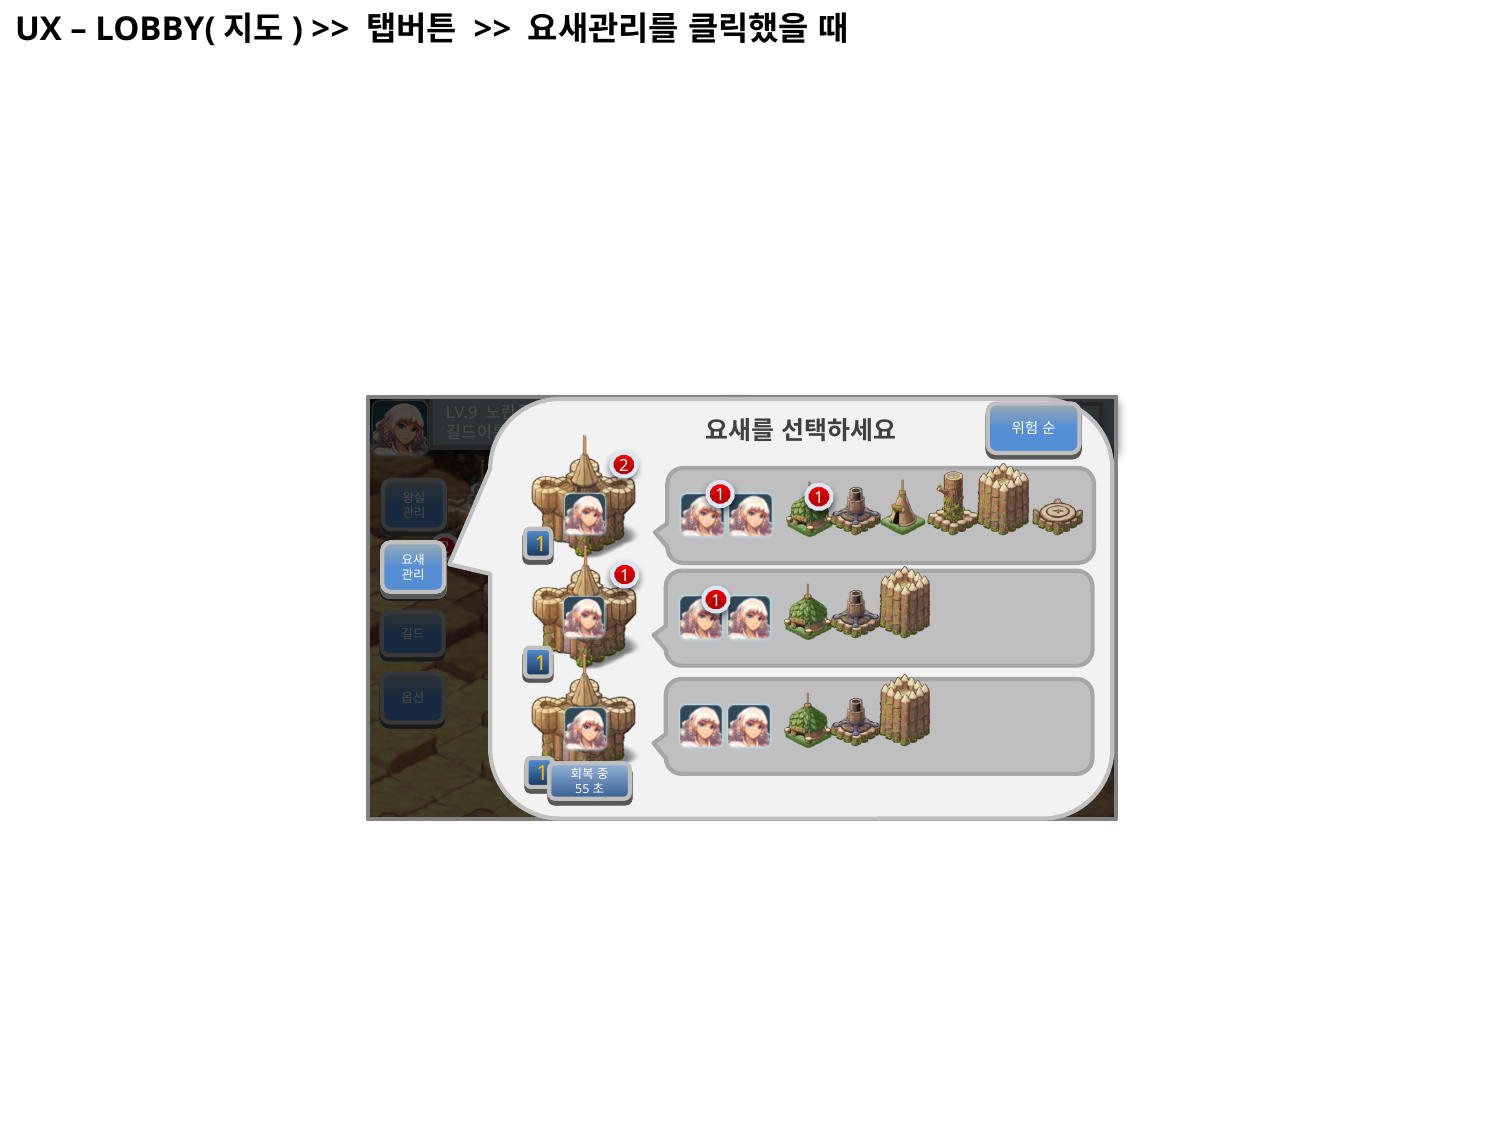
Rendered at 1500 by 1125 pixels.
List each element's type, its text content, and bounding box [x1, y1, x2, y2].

text_box UX – LOBBY(지도) >> 탭버튼 >> 요새관리를 클릭했을 때 [0, 0, 1453, 55]
picture [367, 392, 1117, 819]
